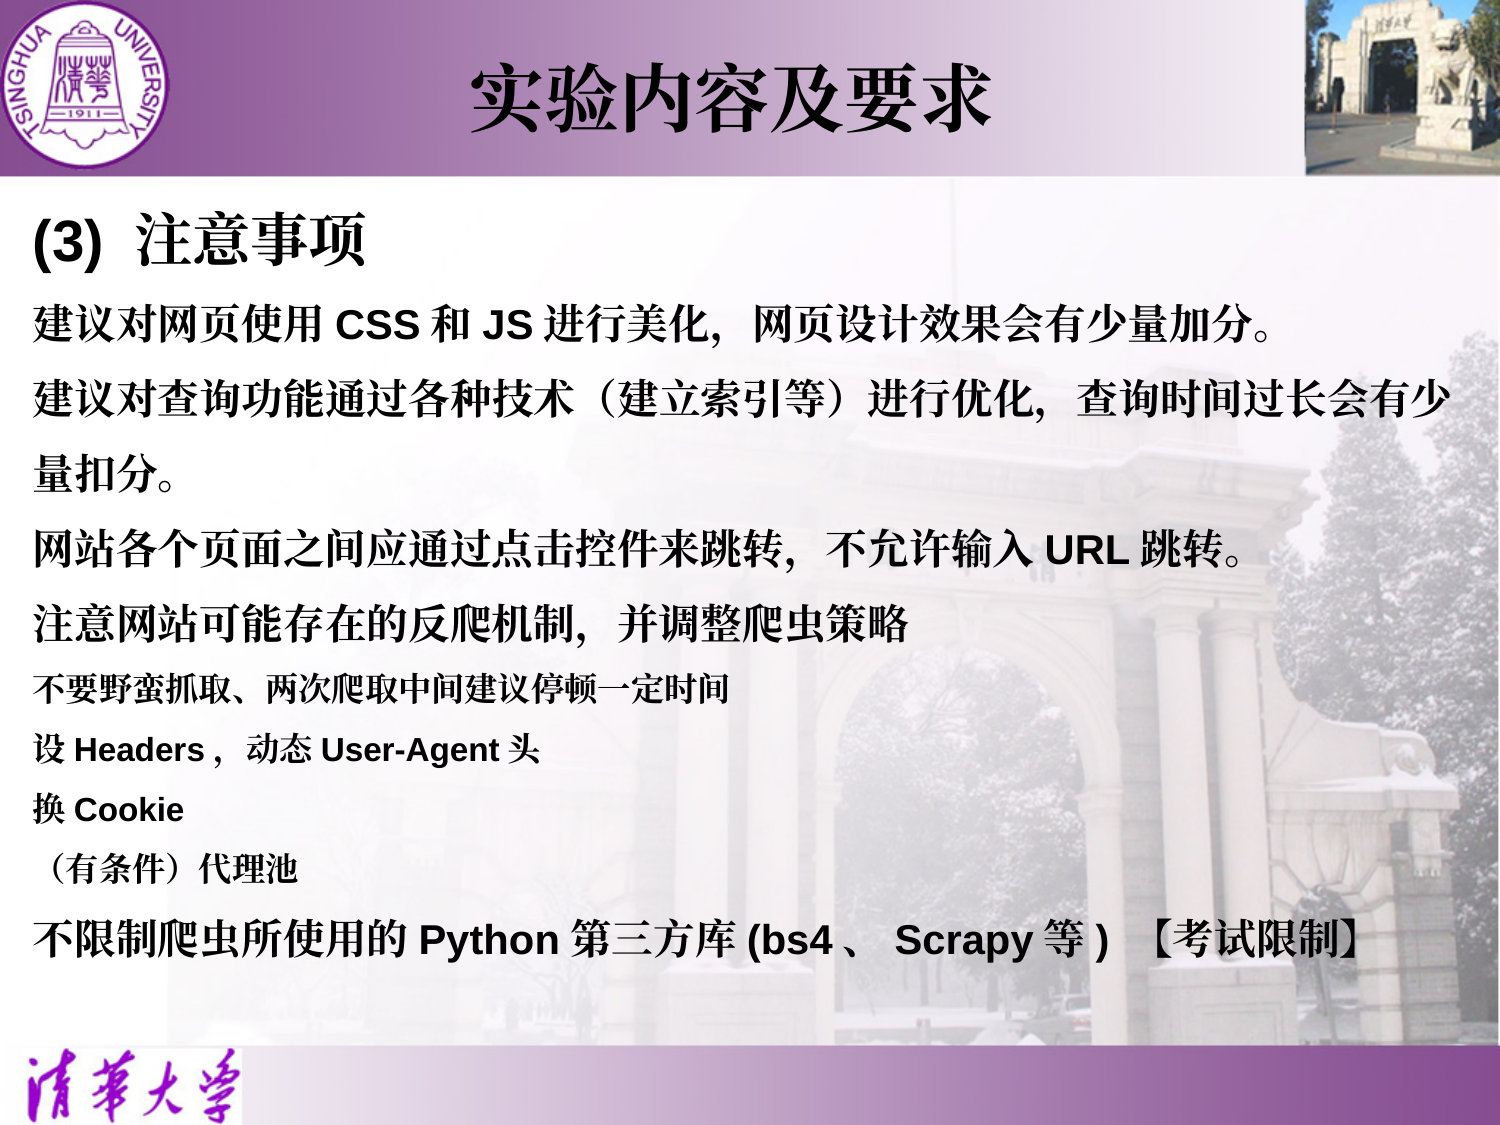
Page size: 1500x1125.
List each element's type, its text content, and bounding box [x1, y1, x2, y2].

picture [0, 0, 1500, 1125]
title 实验内容及要求 [183, 31, 1282, 160]
list (3) 注意事项 建议对网页使用CSS和JS进行美化，网页设计效果会有少量加分。 建议对查询功能通过各种技术（建立索引等）进行优化，查询时间过长会有少量扣分。 网站各个页面之间应通过点击控件来跳转，不允许输入URL跳转。 注意网站可能存在的反爬机制，并调整爬虫策略 不要野蛮抓取、两次爬取中间建议停顿一定时间 设Headers，动态User-Agent头 换Cookie （有条件）代理池 不限制爬虫所使用的Python第三方库(bs4、Scrapy等) 【考试限制】 [17, 160, 1489, 1000]
